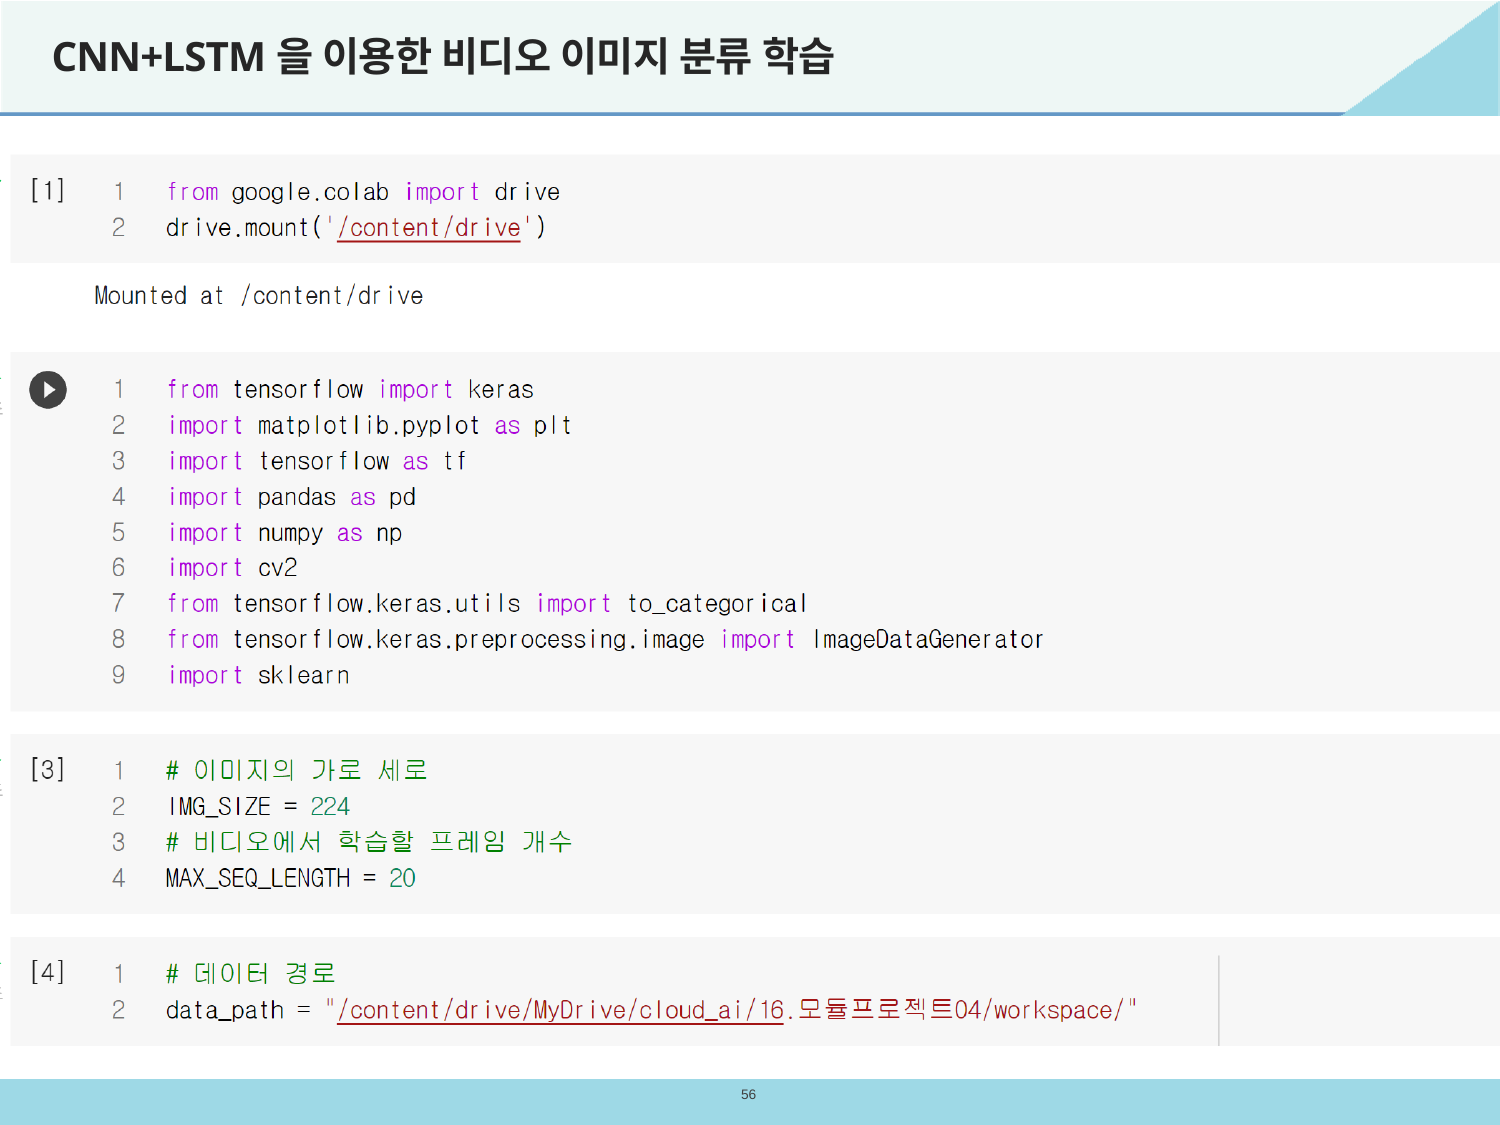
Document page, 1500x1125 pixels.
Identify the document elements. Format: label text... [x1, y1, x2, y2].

title CNN+LSTM을 이용한 비디오 이미지 분류 학습 [45, 19, 1396, 92]
picture [0, 1, 1500, 116]
picture [0, 136, 1500, 1050]
picture [0, 1079, 1500, 1125]
